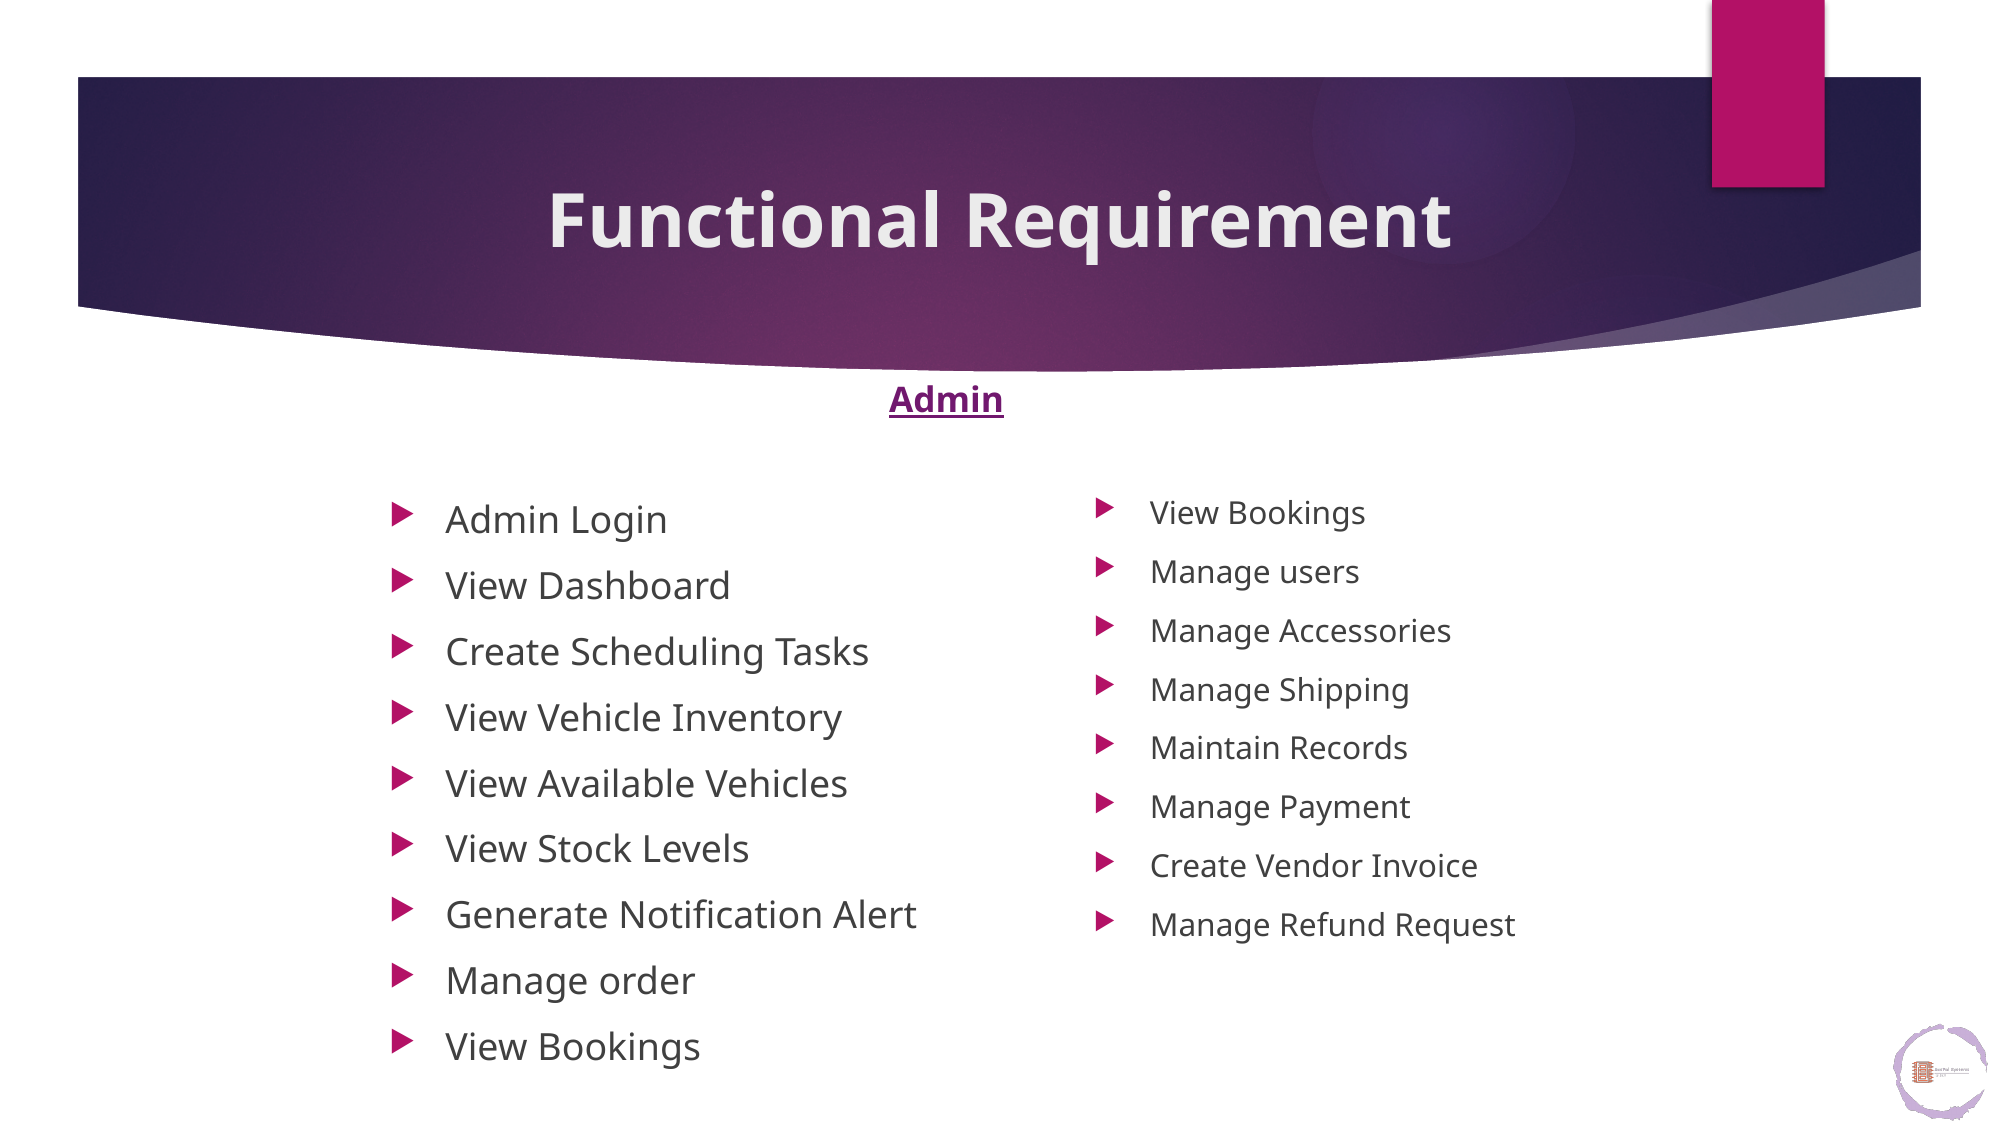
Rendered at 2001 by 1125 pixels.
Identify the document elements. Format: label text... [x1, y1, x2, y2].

picture [1893, 1019, 1988, 1125]
title Functional Requirement [249, 159, 1750, 276]
list Admin Login View Dashboard Create Scheduling Tasks View Vehicle Inventory View Available Vehicles View Stock Levels Generate Notification Alert Manage order View Bookings [374, 488, 1061, 1095]
text_box Admin [699, 371, 1194, 426]
text_box View Bookings Manage users Manage Accessories Manage Shipping Maintain Records Manage Payment Create Vendor Invoice Manage Refund Request [1082, 486, 1772, 1084]
